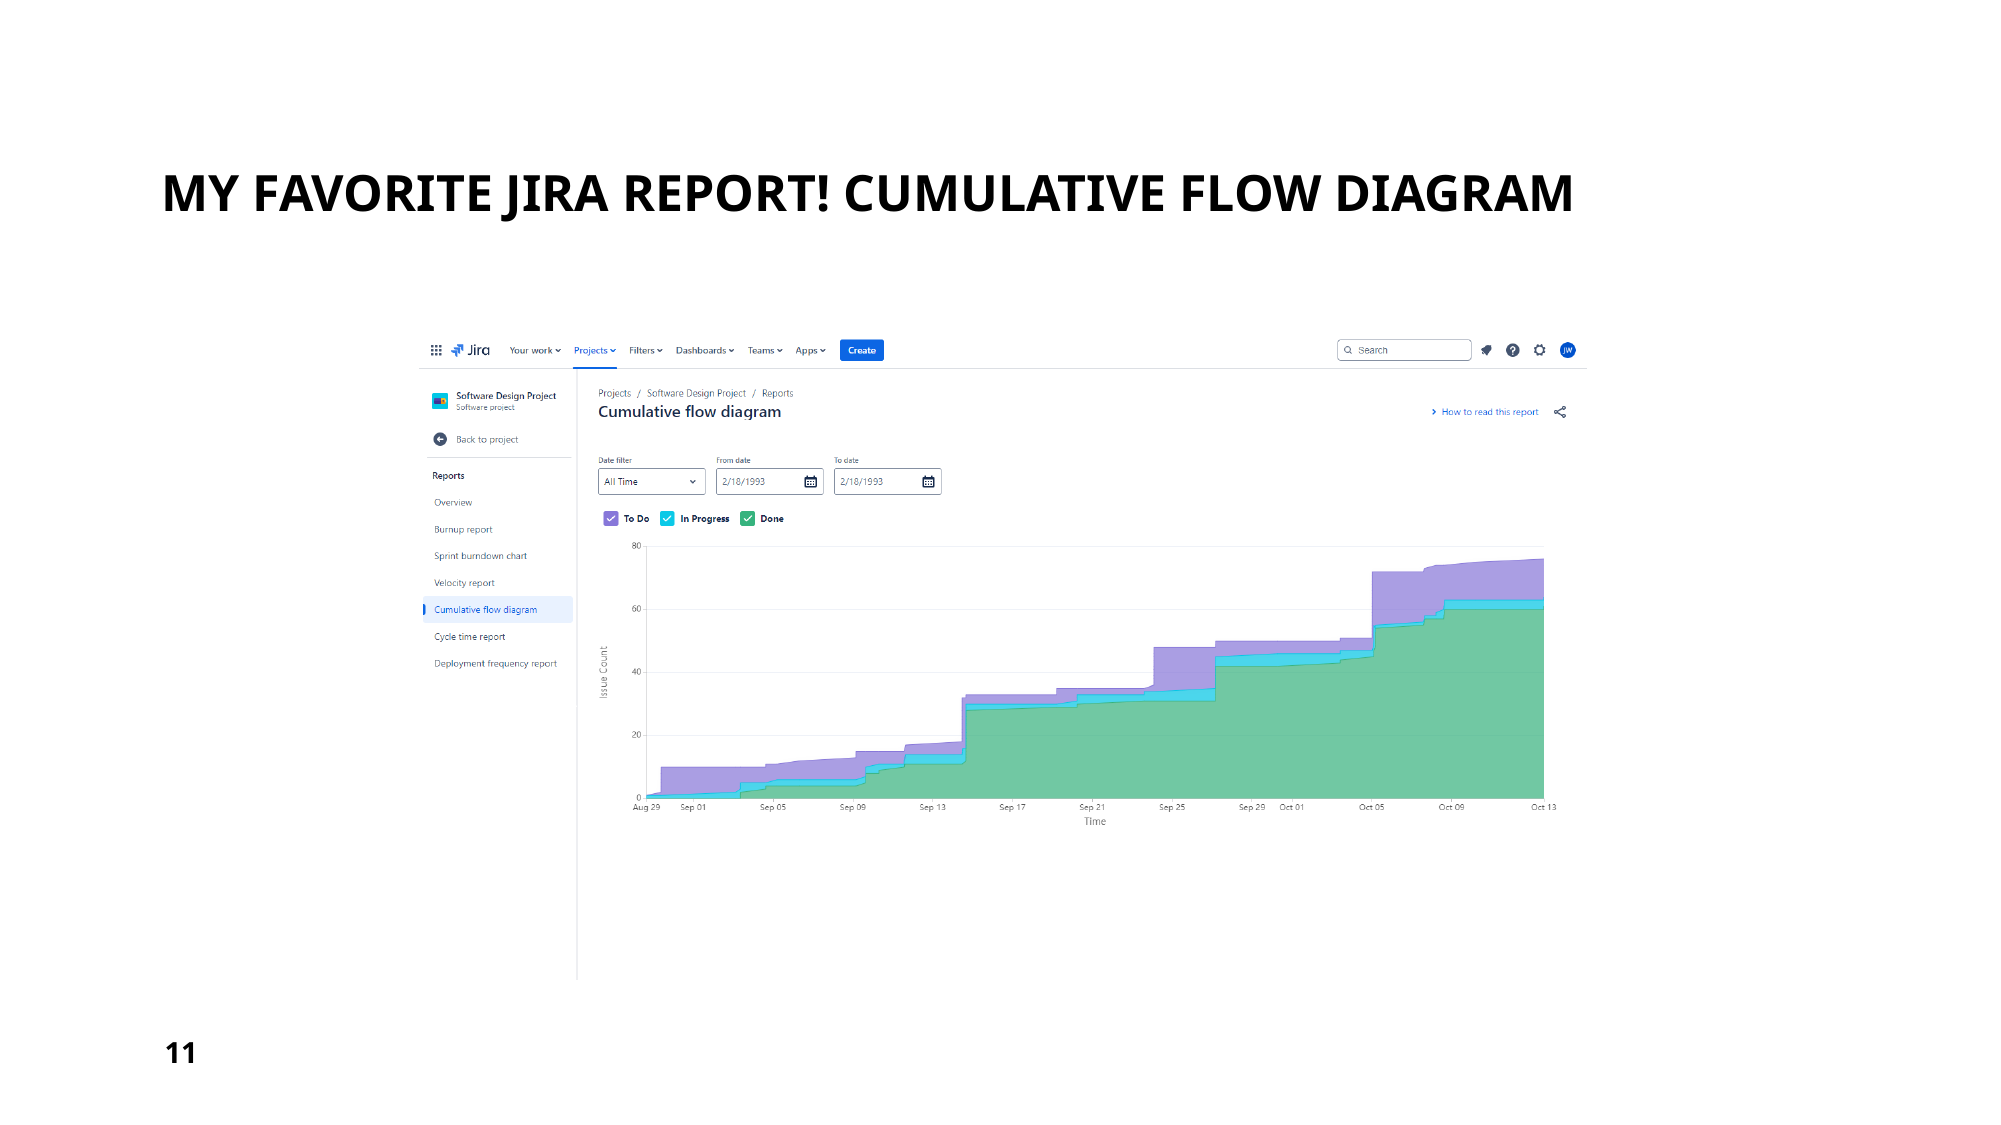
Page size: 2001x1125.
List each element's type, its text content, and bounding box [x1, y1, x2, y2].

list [419, 335, 1587, 980]
slide_number 11 [149, 1024, 588, 1085]
title My favorite jira report! Cumulative flow diagram [146, 11, 1854, 230]
